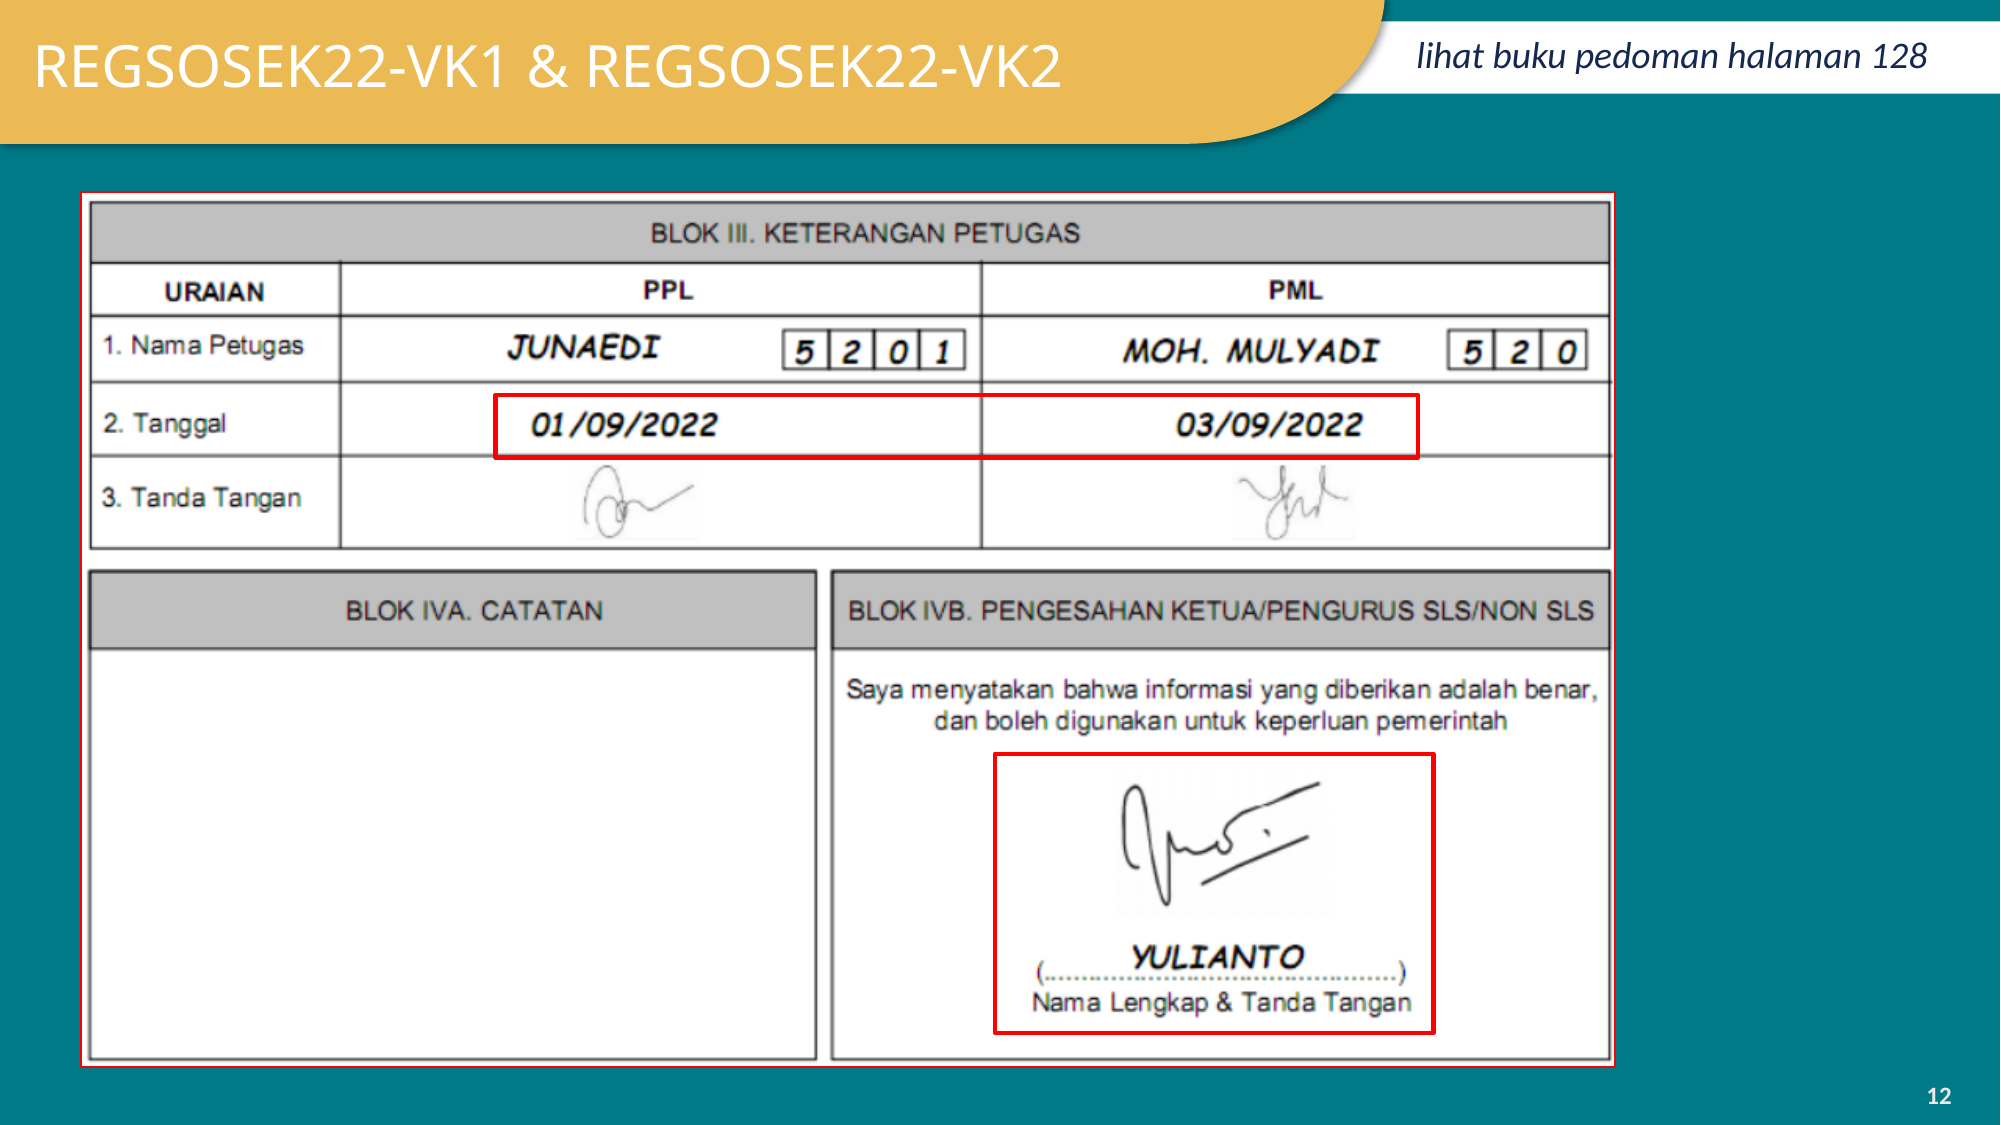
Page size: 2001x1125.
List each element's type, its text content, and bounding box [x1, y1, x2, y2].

text_box REGSOSEK22-VK1 & REGSOSEK22-VK2 [17, 21, 1475, 107]
text_box lihat buku pedoman halaman 128 [1401, 23, 1949, 84]
slide_number ‹#› [1896, 1065, 1968, 1125]
text_box [1475, 21, 2000, 94]
picture [81, 192, 1615, 1067]
text_box [0, 0, 1385, 144]
